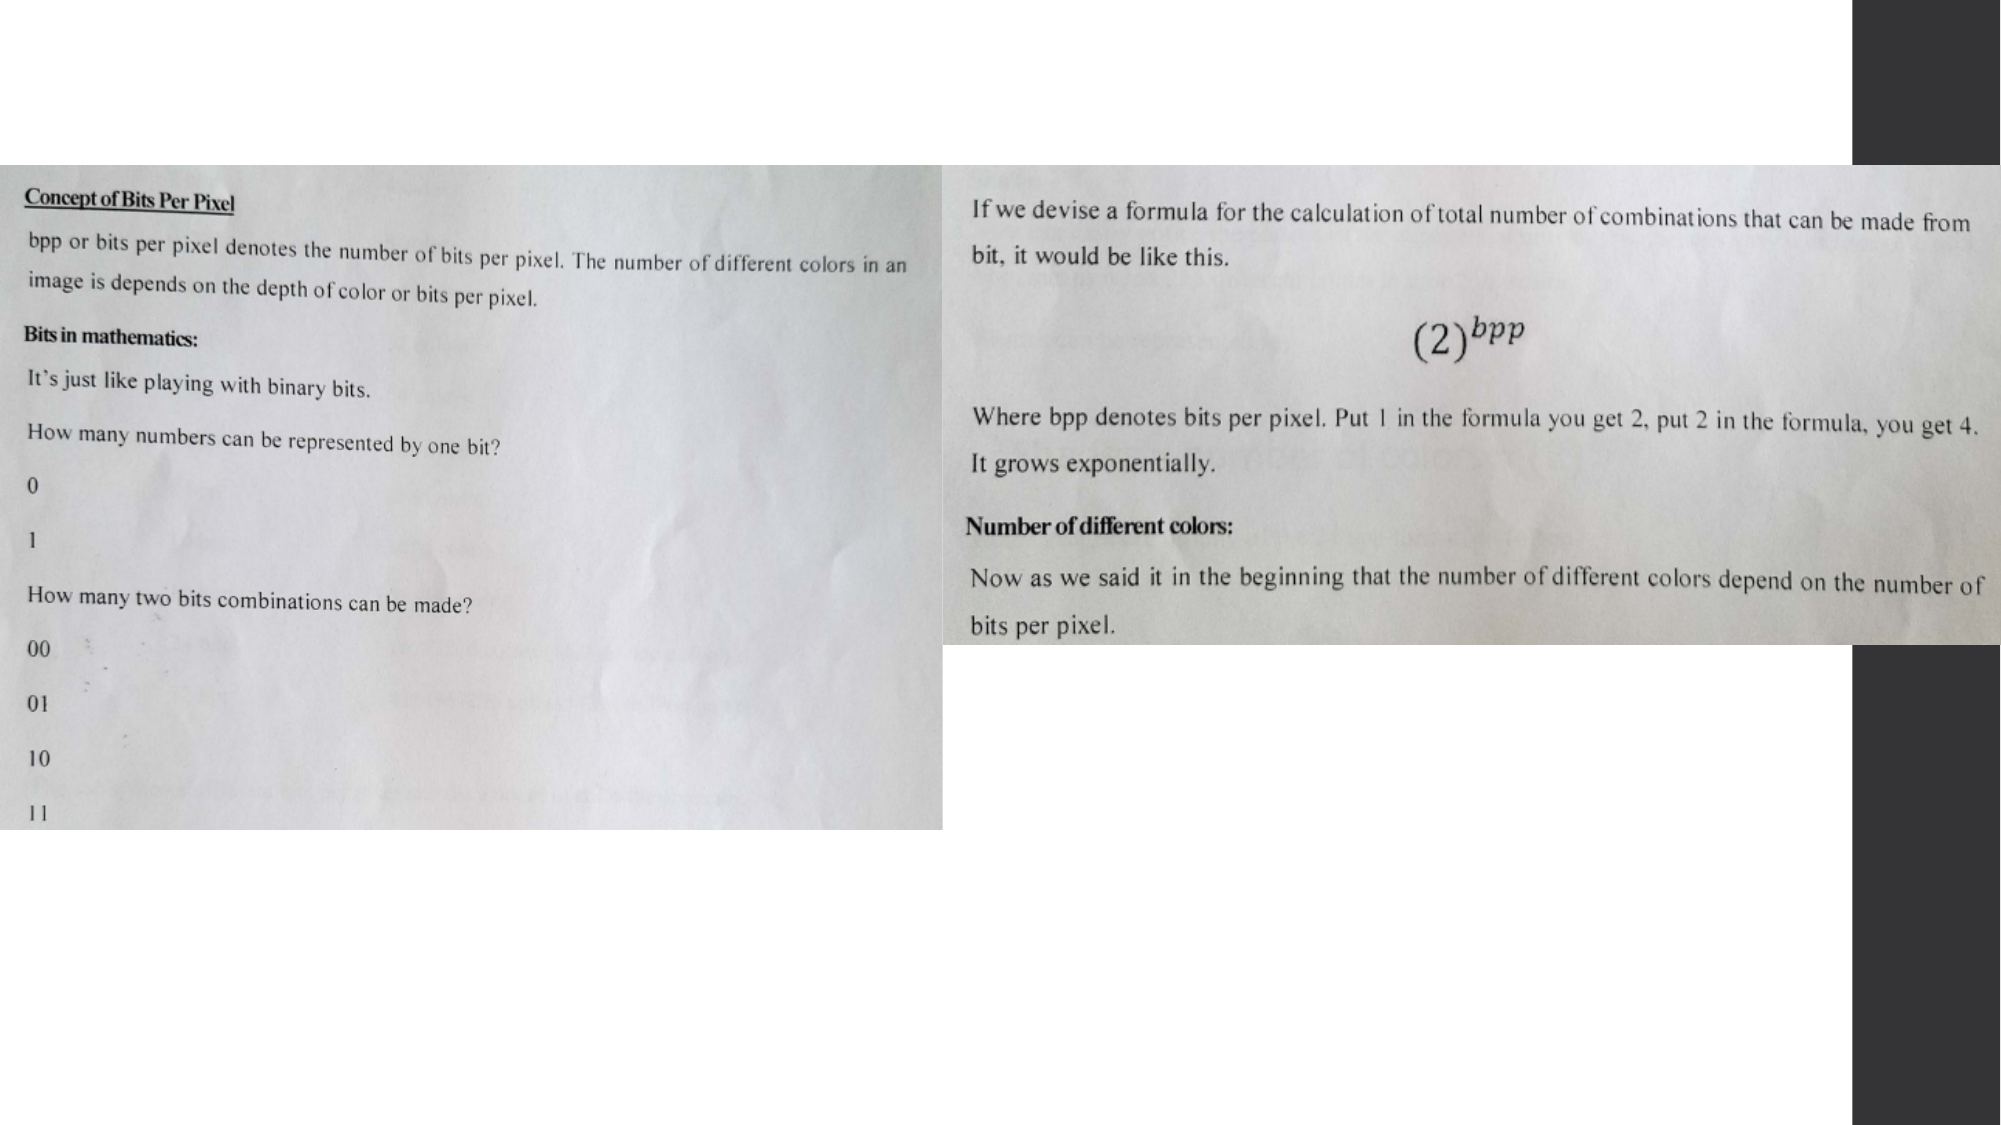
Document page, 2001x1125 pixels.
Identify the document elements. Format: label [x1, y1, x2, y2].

picture [0, 165, 2001, 830]
